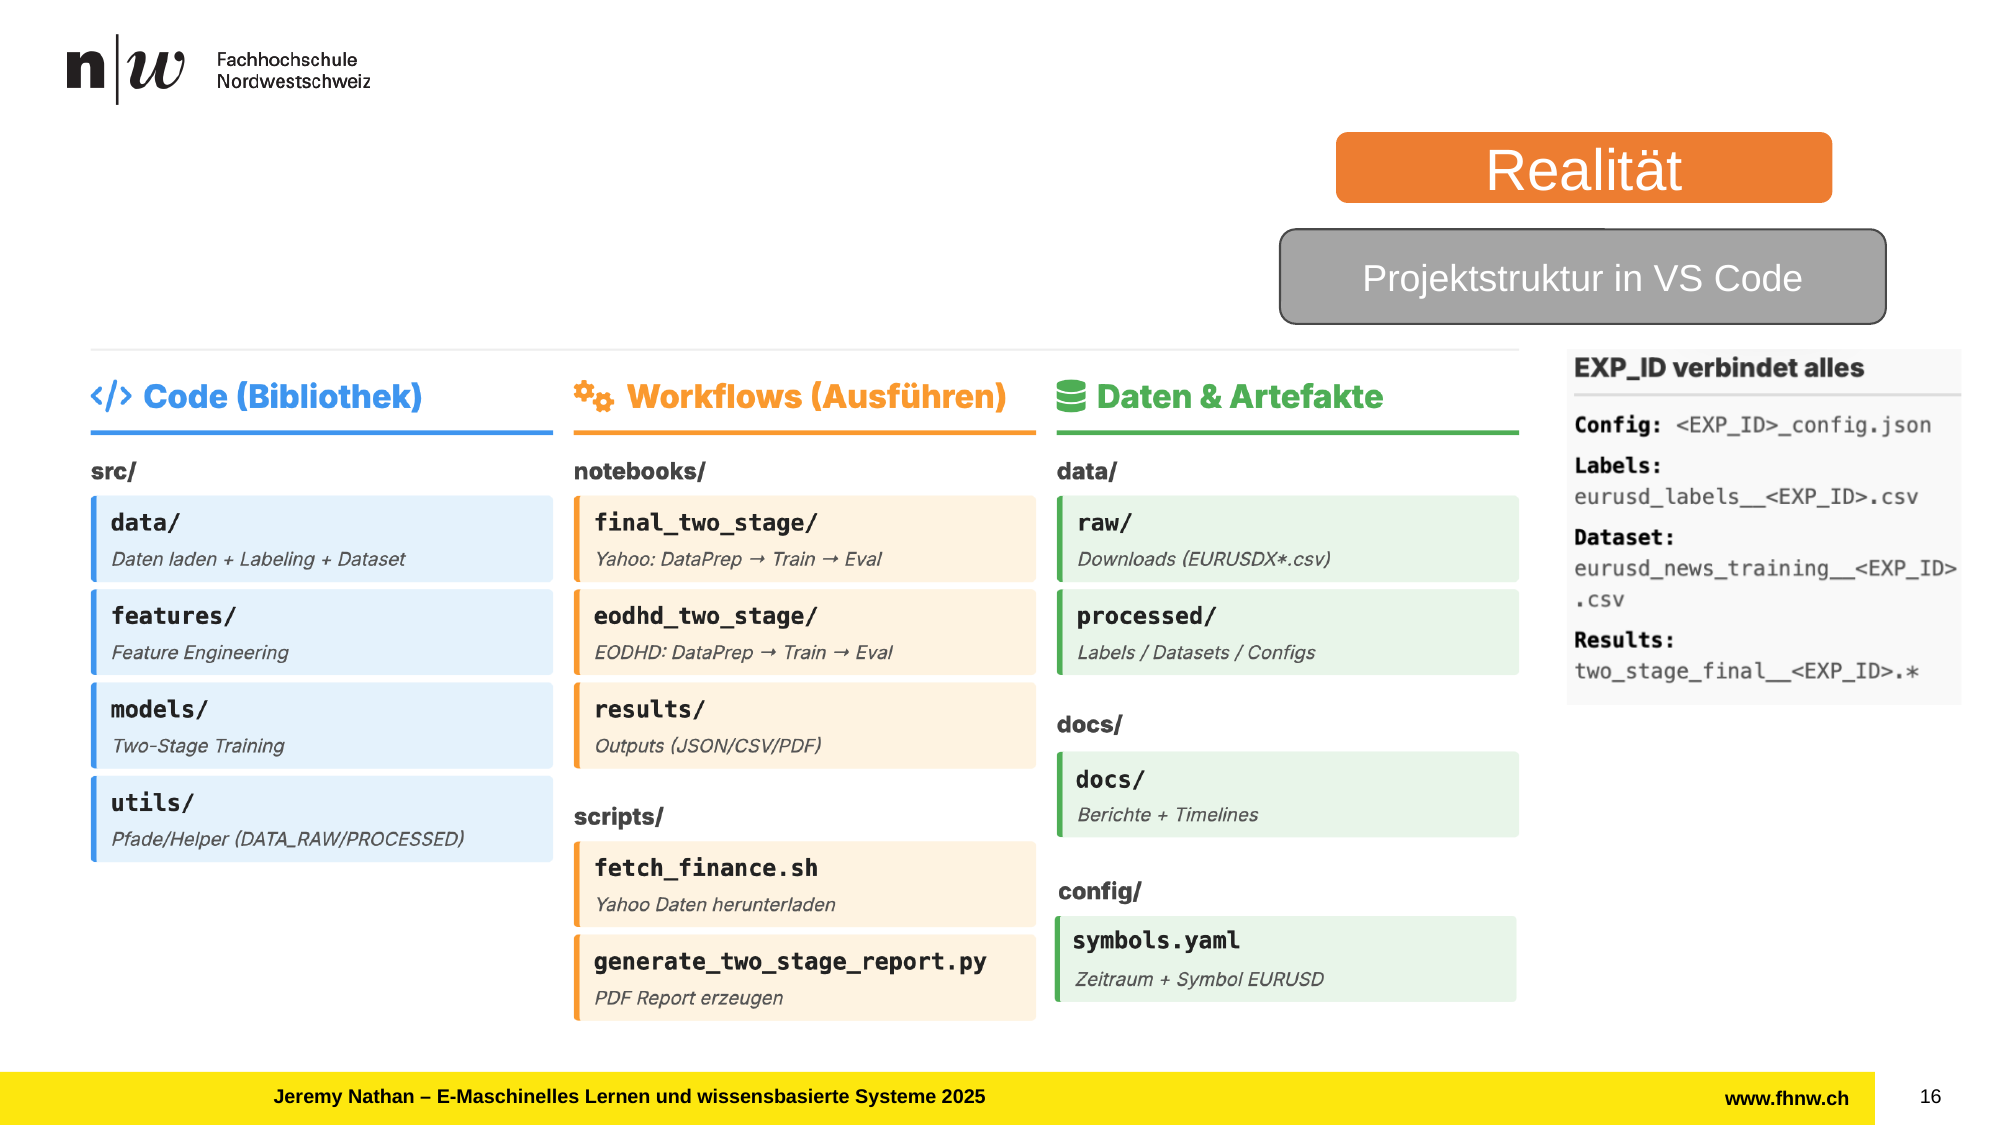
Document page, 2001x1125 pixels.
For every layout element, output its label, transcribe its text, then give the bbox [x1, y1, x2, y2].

text_box Projektstruktur in VS Code [1278, 228, 1887, 325]
text_box Realität [1334, 131, 1834, 205]
picture [67, 34, 370, 105]
slide_number 16 [1880, 1086, 1942, 1110]
footer Jeremy Nathan – E-Maschinelles Lernen und wissensbasierte Systeme 2025 [273, 1086, 1603, 1110]
picture [78, 337, 1532, 1035]
picture [1566, 349, 1962, 705]
